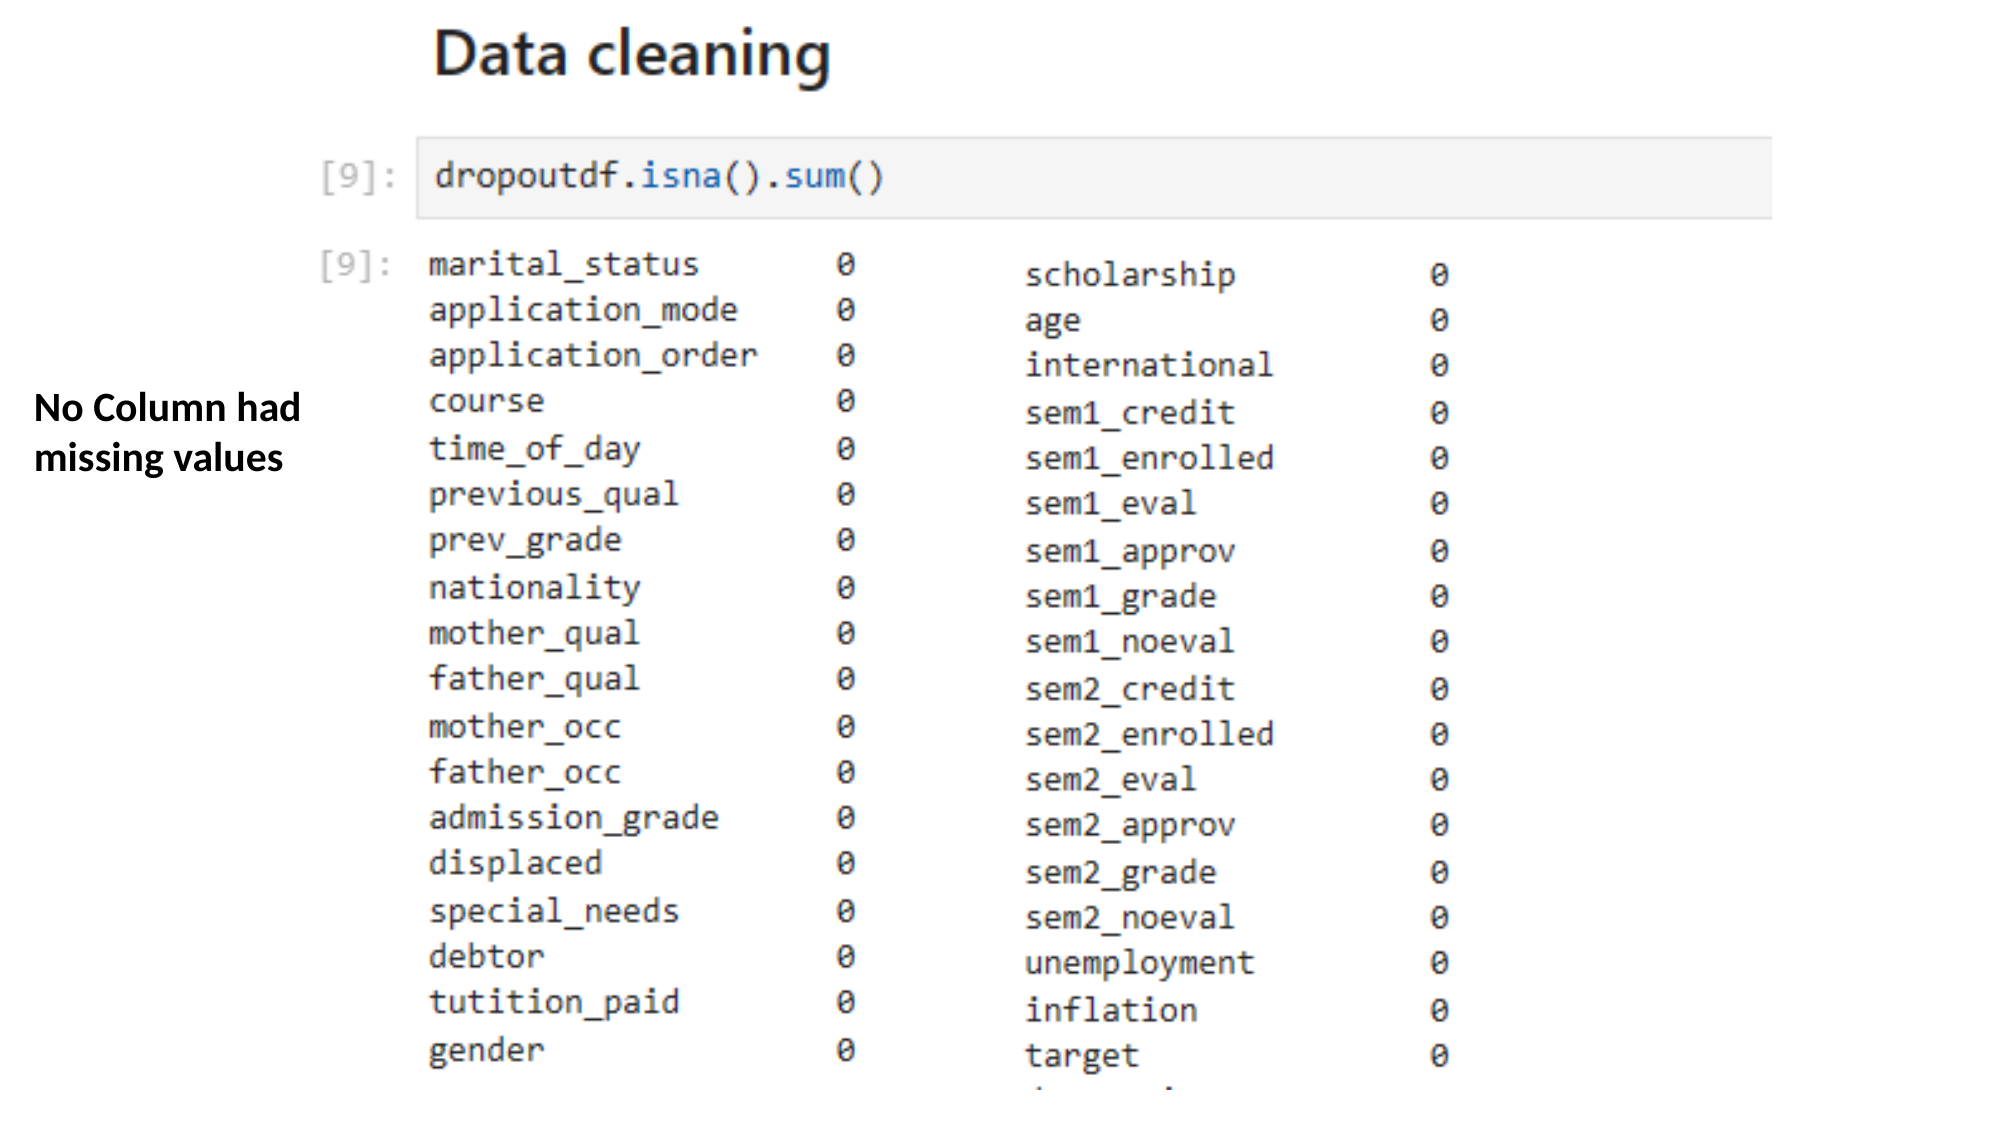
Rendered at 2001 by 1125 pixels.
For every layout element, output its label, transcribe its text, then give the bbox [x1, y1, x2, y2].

picture [292, 25, 1773, 1072]
picture [999, 254, 1592, 1090]
text_box No Column had missing values [18, 372, 292, 487]
